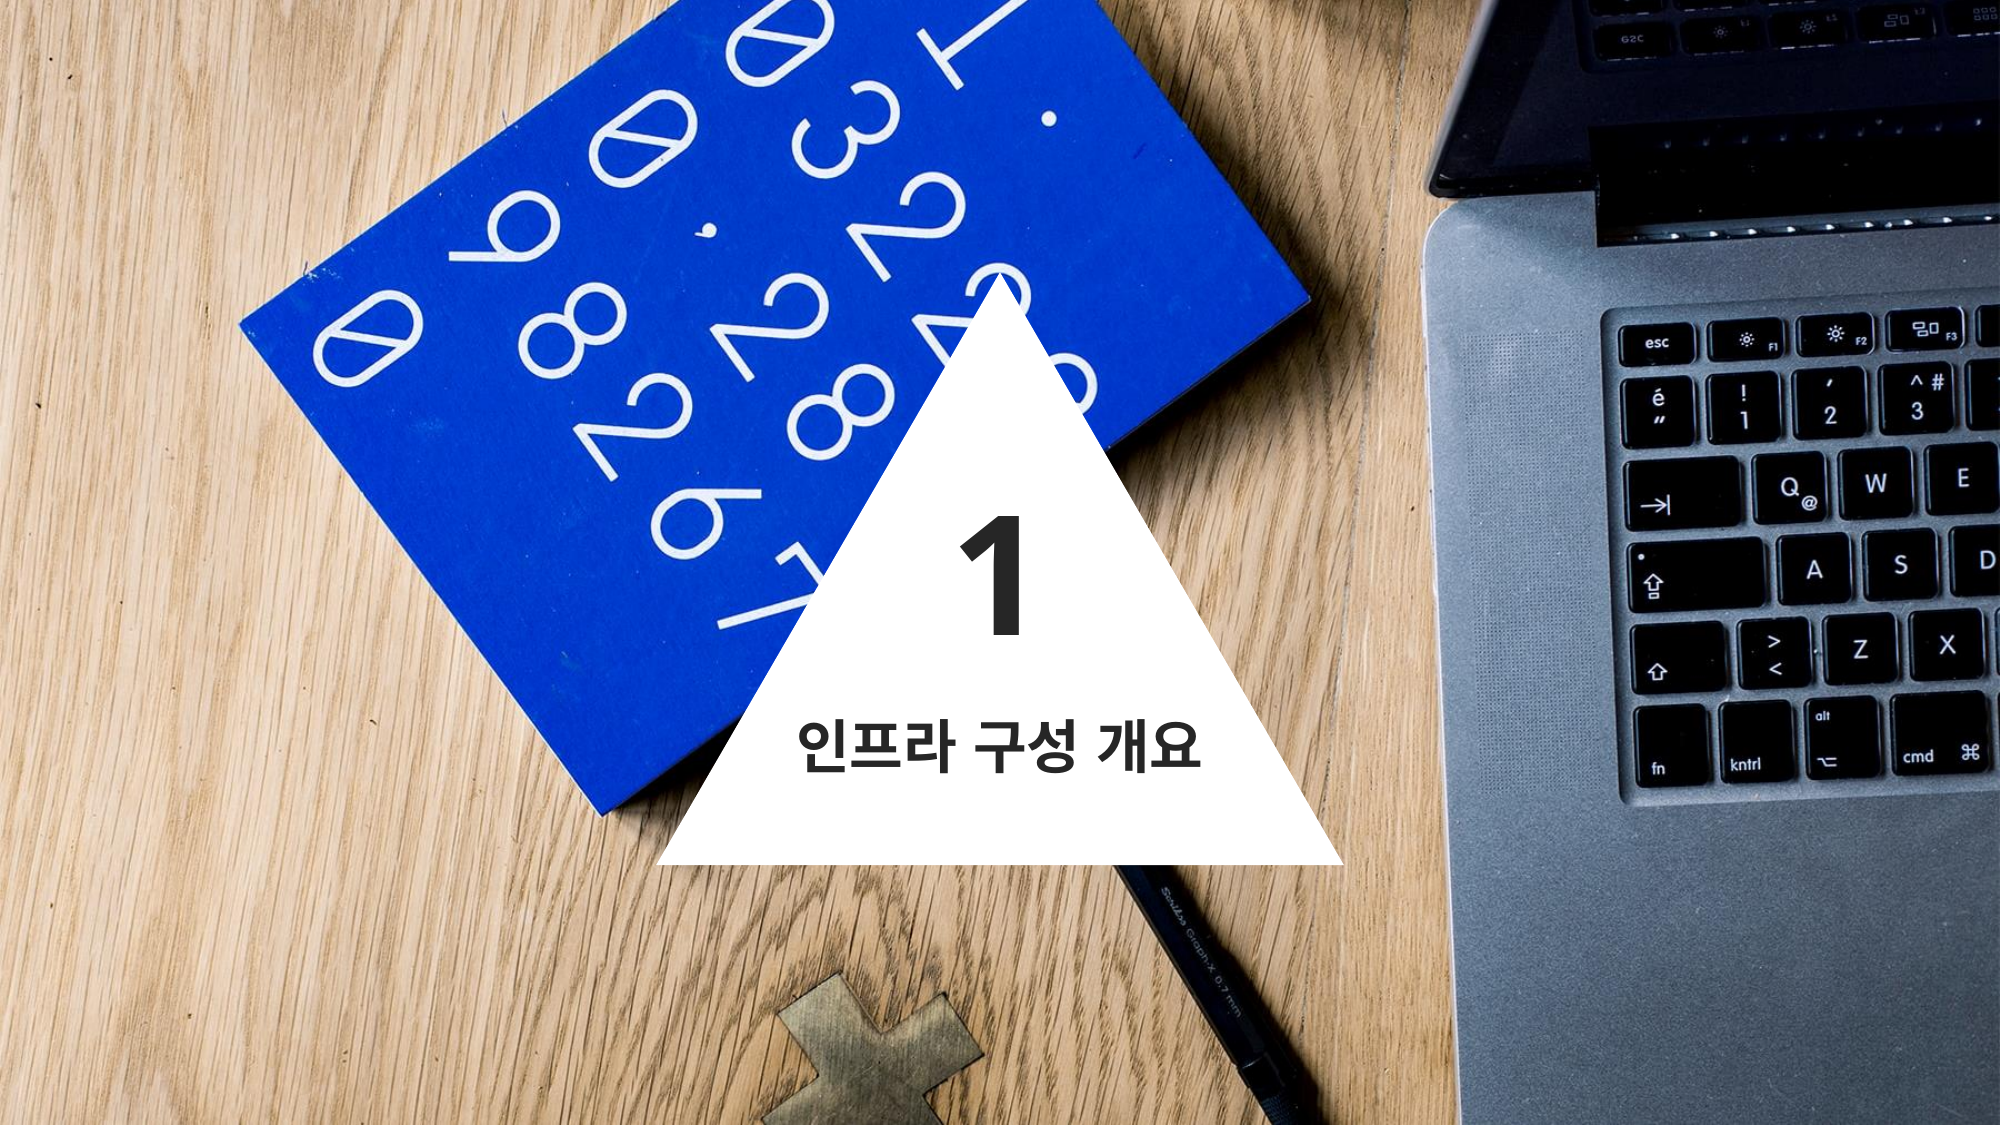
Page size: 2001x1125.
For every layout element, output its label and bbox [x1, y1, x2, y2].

picture [0, 0, 2000, 1125]
text_box [656, 272, 1344, 866]
